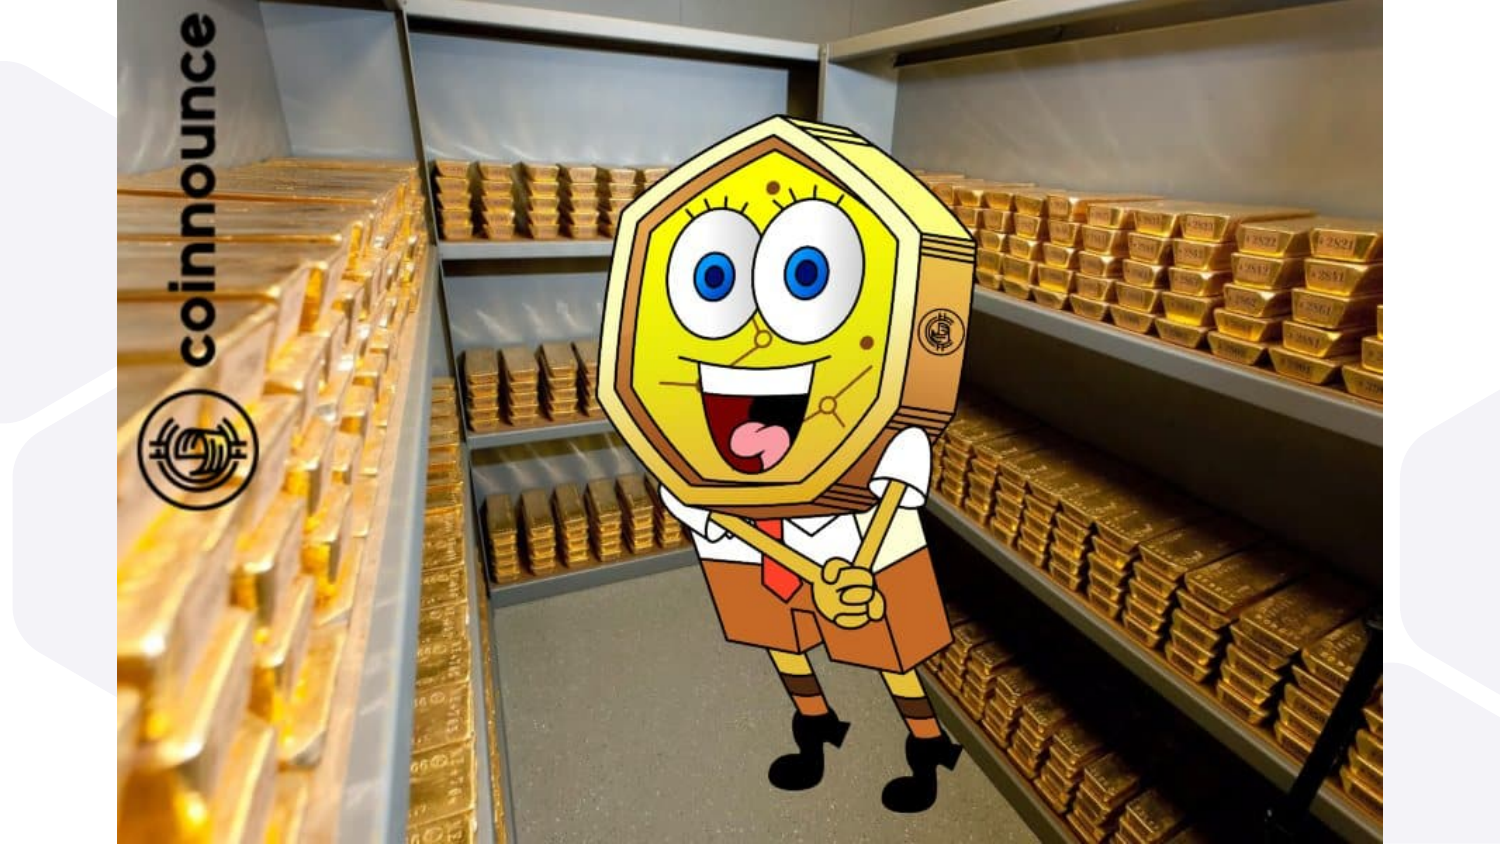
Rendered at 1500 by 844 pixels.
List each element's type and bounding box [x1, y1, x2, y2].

picture [116, 0, 1383, 844]
